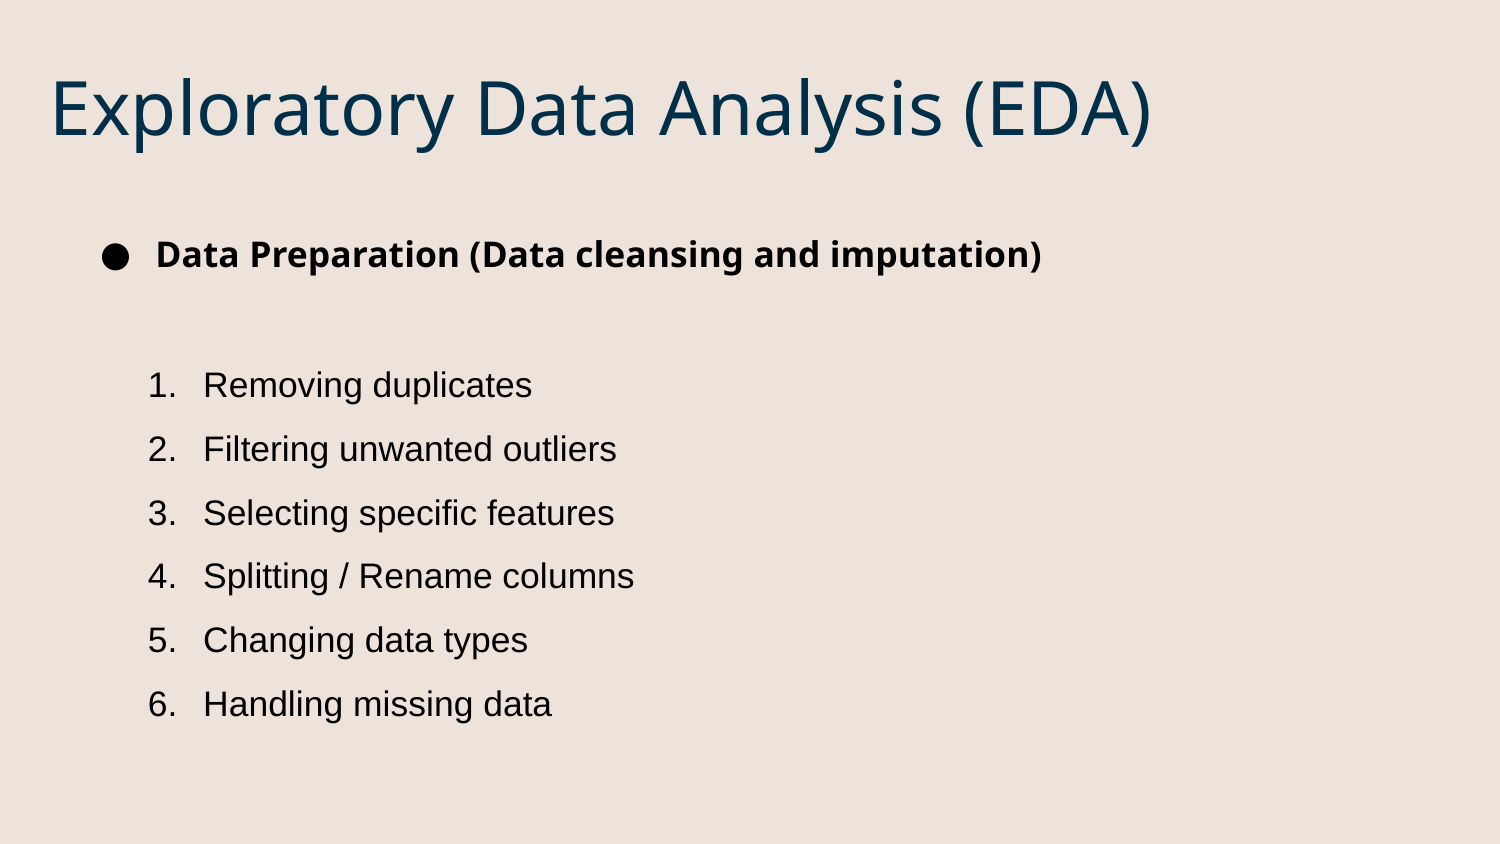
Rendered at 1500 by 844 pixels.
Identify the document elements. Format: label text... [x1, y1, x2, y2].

title Exploratory Data Analysis (EDA) [34, 0, 1432, 211]
text_box Data Preparation (Data cleansing and imputation) [65, 210, 1476, 290]
text_box Removing duplicates Filtering unwanted outliers Selecting specific features Splitting / Rename columns Changing data types Handling missing data [113, 325, 750, 739]
